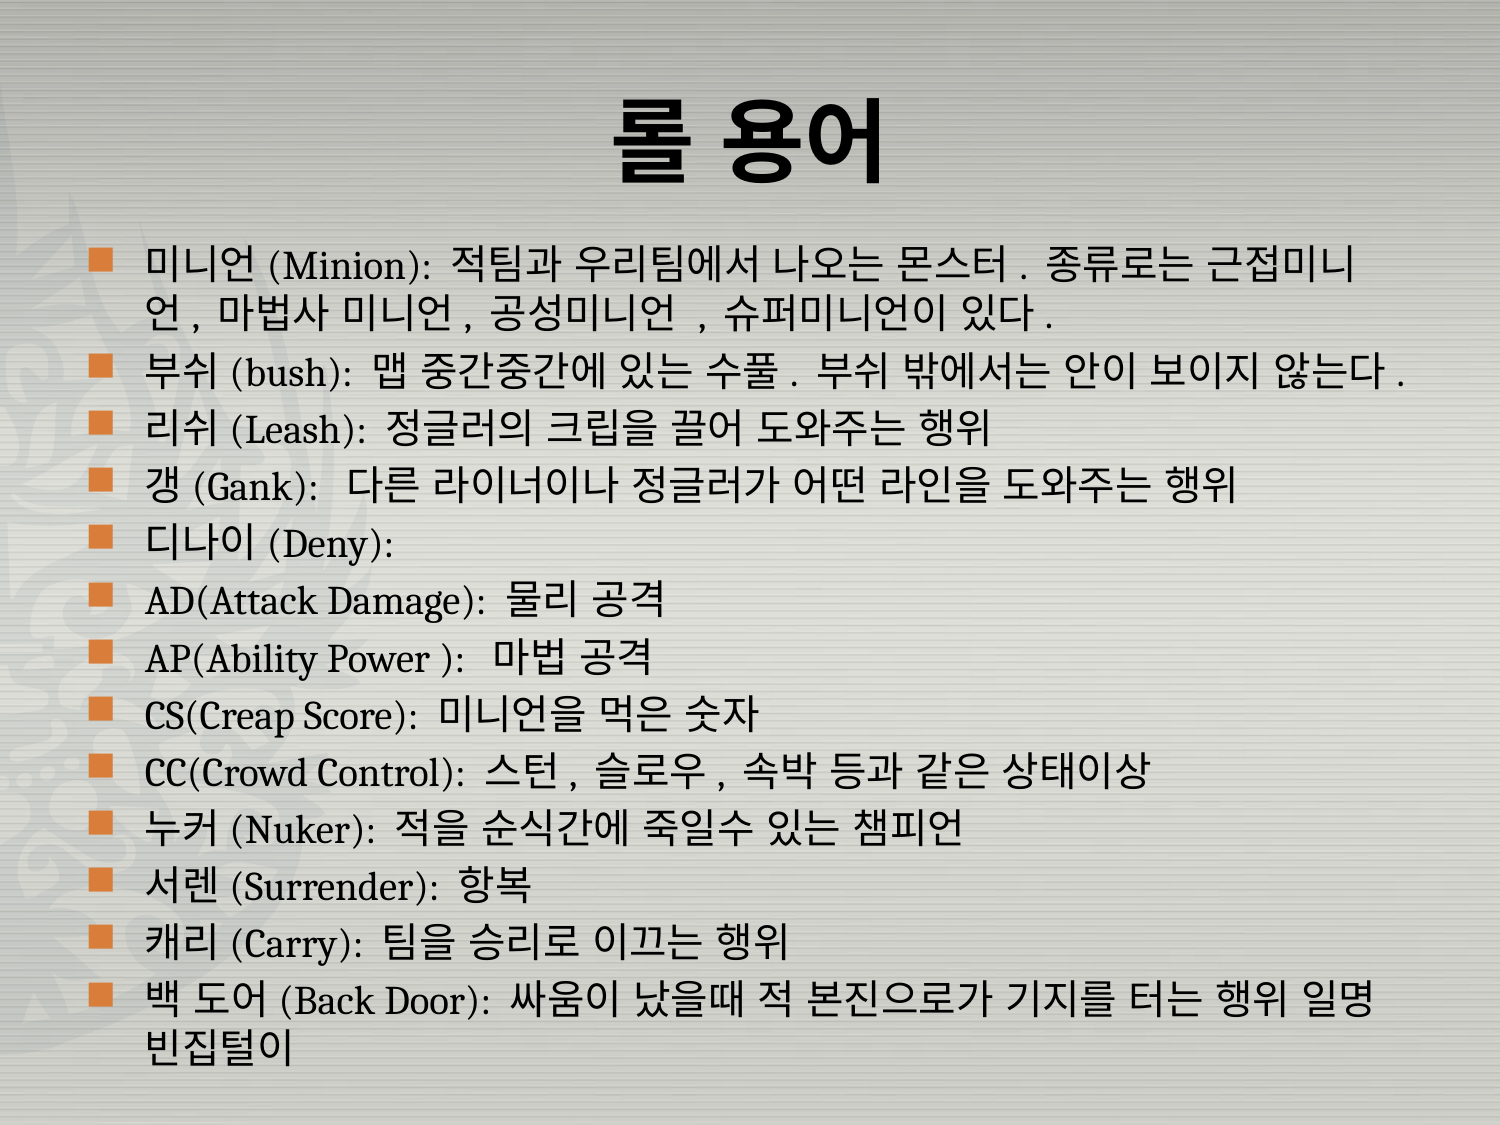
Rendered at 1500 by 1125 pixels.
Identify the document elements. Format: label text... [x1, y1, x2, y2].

title 롤 용어 [75, 45, 1425, 231]
list 미니언(Minion): 적팀과 우리팀에서 나오는 몬스터. 종류로는 근접미니언, 마법사 미니언, 공성미니언 , 슈퍼미니언이 있다. 부쉬(bush): 맵 중간중간에 있는 수풀. 부쉬 밖에서는 안이 보이지 않는다. 리쉬(Leash): 정글러의 크립을 끌어 도와주는 행위 갱(Gank): 다른 라이너이나 정글러가 어떤 라인을 도와주는 행위 디나이(Deny): AD(Attack Damage): 물리 공격 AP(Ability Power ): 마법 공격 CS(Creap Score): 미니언을 먹은 숫자 CC(Crowd Control): 스턴, 슬로우, 속박 등과 같은 상태이상 누커(Nuker): 적을 순식간에 죽일수 있는 챔피언 서렌(Surrender): 항복 캐리(Carry): 팀을 승리로 이끄는 행위 백 도어(Back Door): 싸움이 났을때 적 본진으로가 기지를 터는 행위 일명 빈집털이 [75, 231, 1425, 1090]
